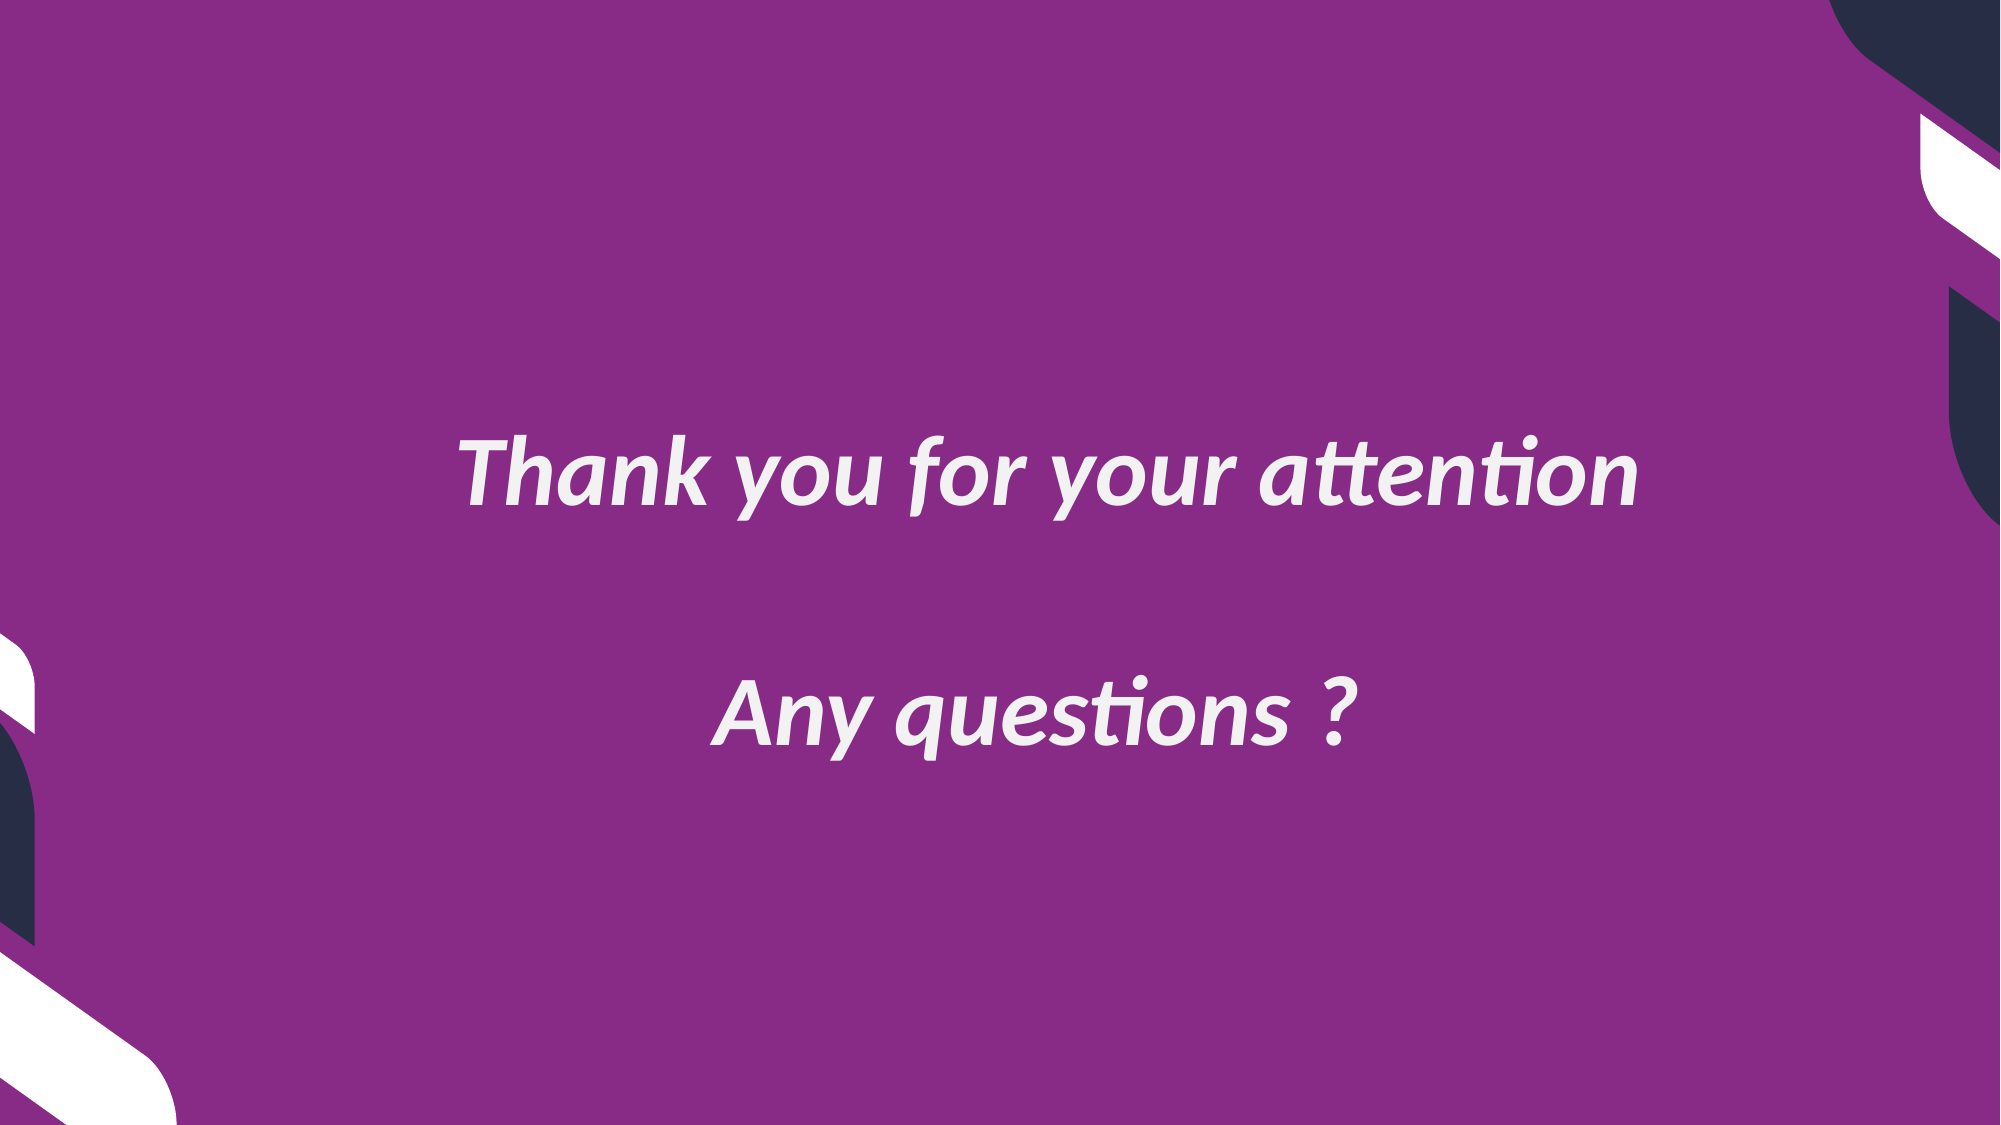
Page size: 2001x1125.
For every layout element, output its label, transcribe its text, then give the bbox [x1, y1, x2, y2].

title Thank you for your attention Any questions ? [232, 491, 1864, 680]
